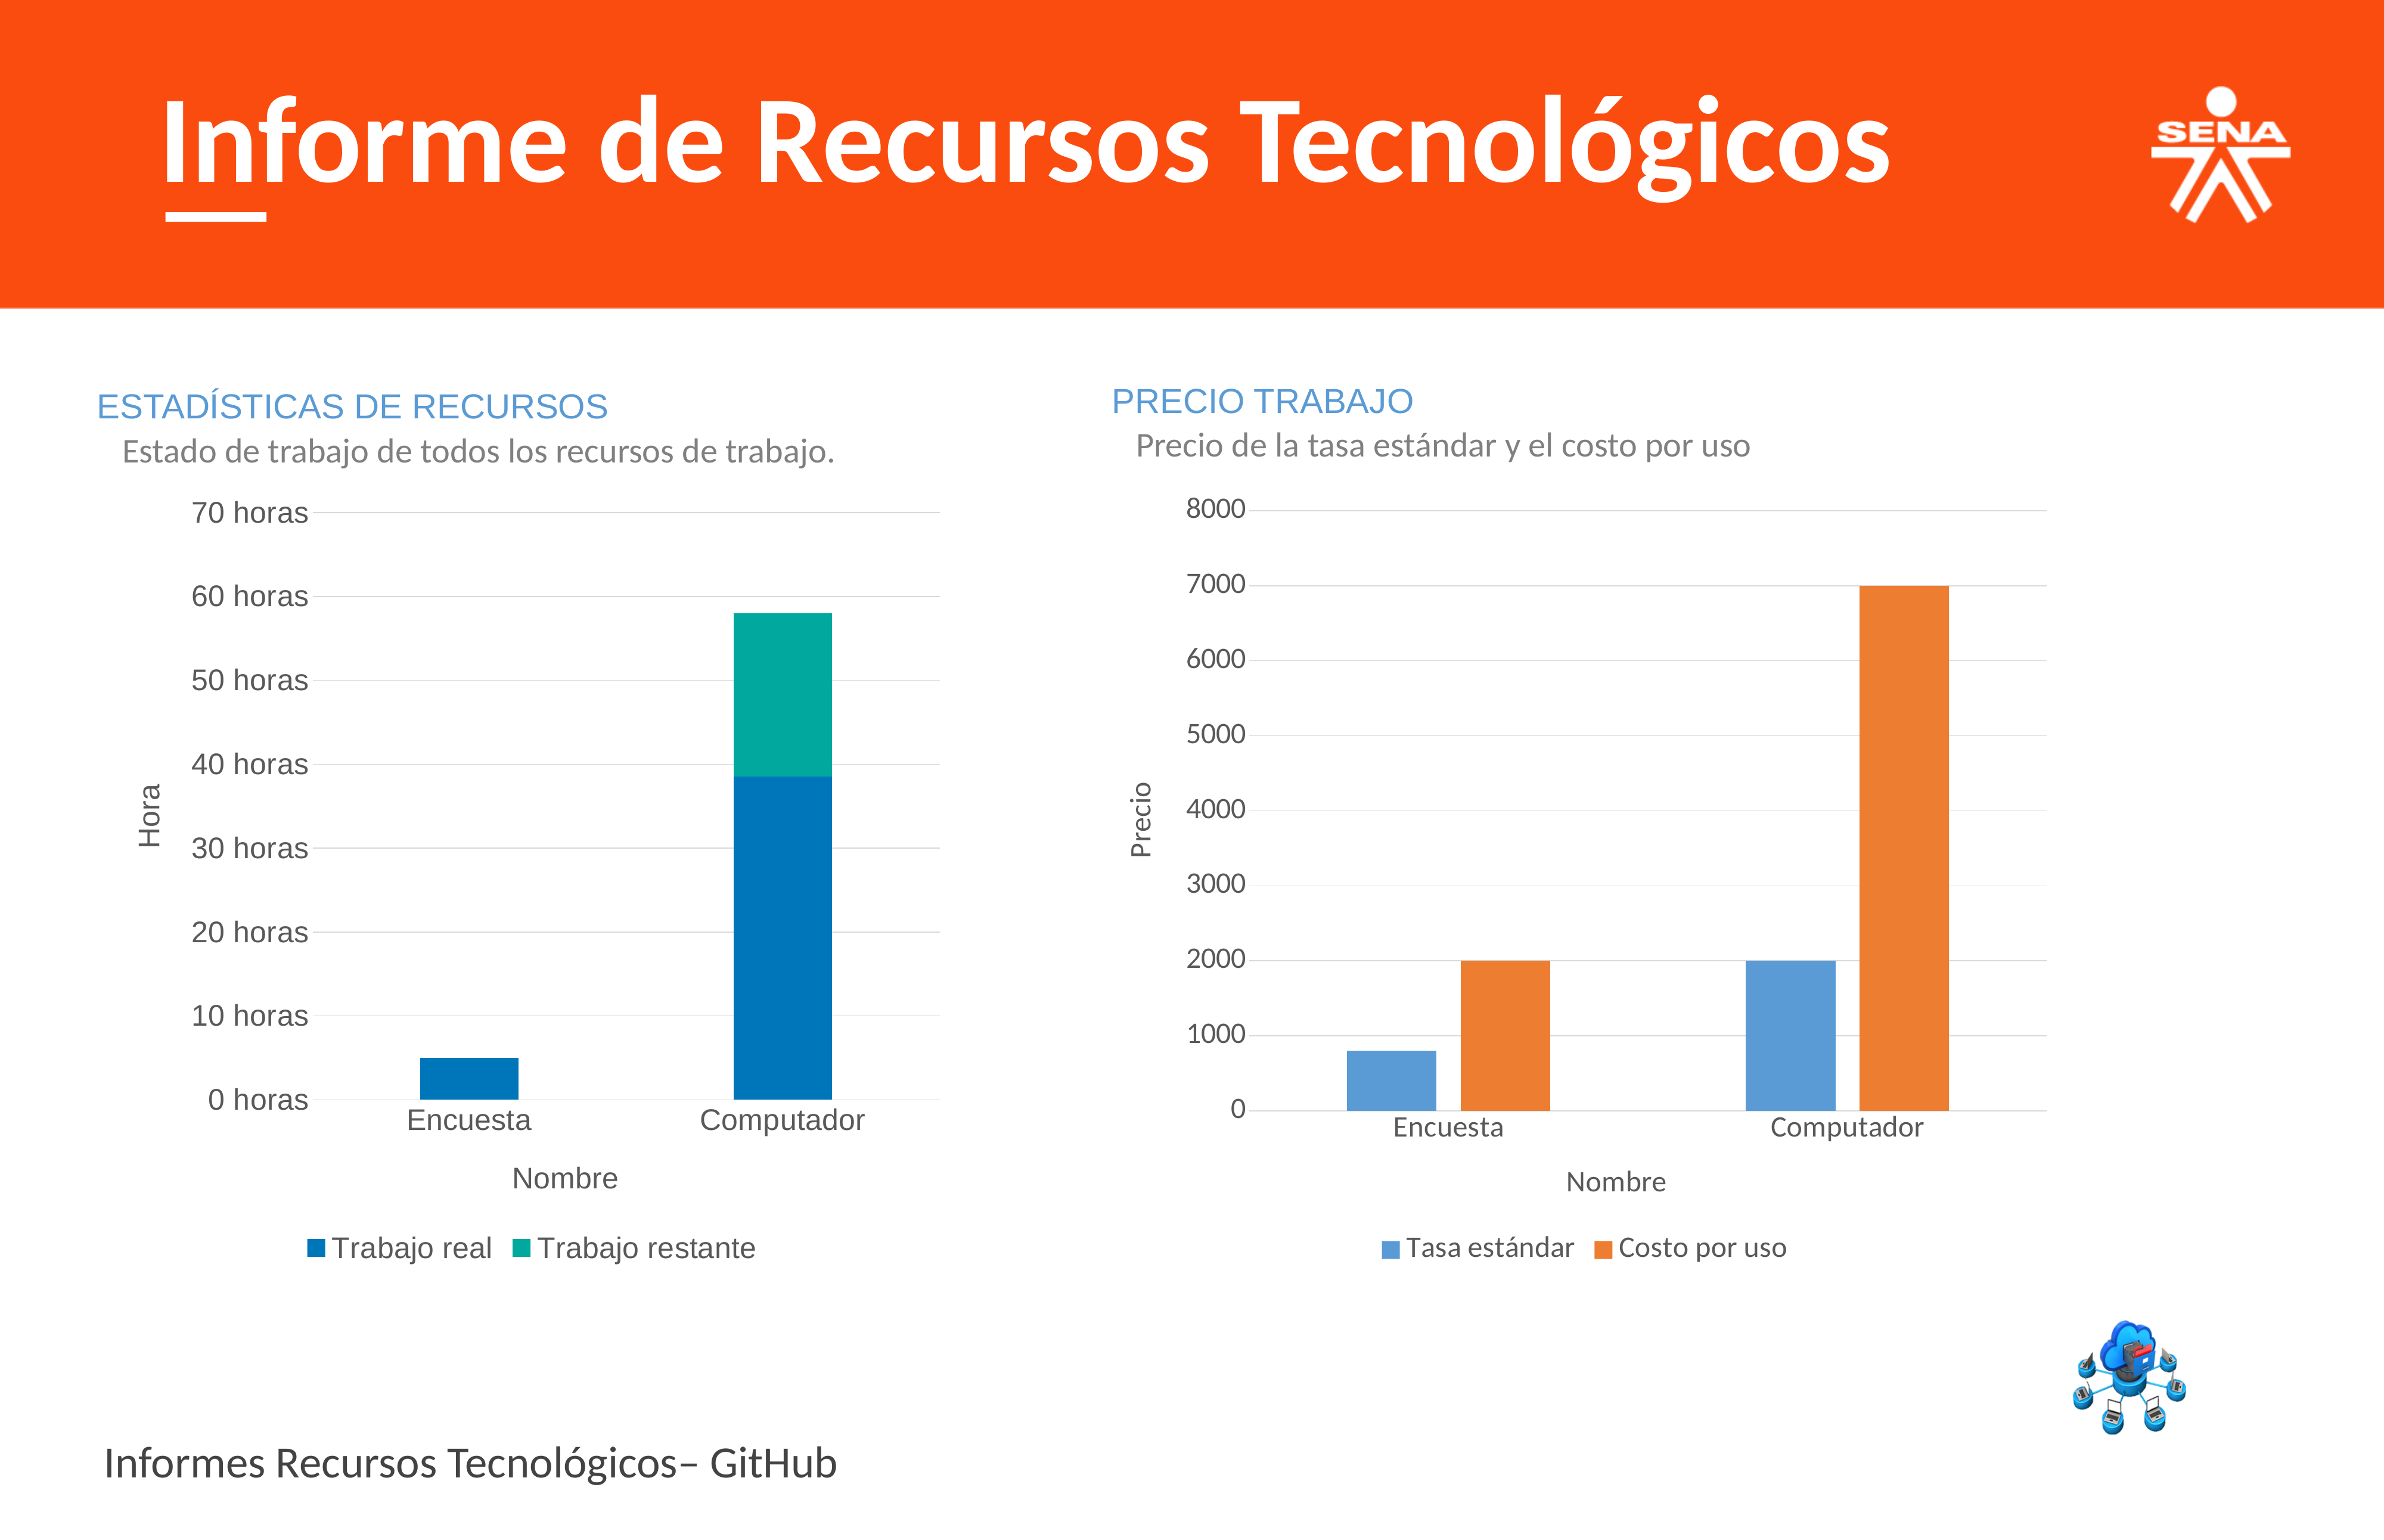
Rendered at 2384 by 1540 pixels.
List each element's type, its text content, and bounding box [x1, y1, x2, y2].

text_box ESTADÍSTICAS DE RECURSOS [88, 379, 631, 436]
chart [107, 480, 957, 1271]
text_box Precio de la tasa estándar y el costo por uso [1127, 418, 1761, 468]
text_box Informe de Recursos Tecnológicos [23, 0, 2028, 213]
picture [0, 0, 2384, 1540]
chart [1103, 480, 2066, 1271]
text_box PRECIO TRABAJO [1103, 374, 1646, 431]
text_box [165, 212, 267, 222]
text_box Estado de trabajo de todos los recursos de trabajo. [113, 423, 853, 474]
text_box Informes Recursos Tecnológicos– GitHub [95, 1429, 848, 1491]
